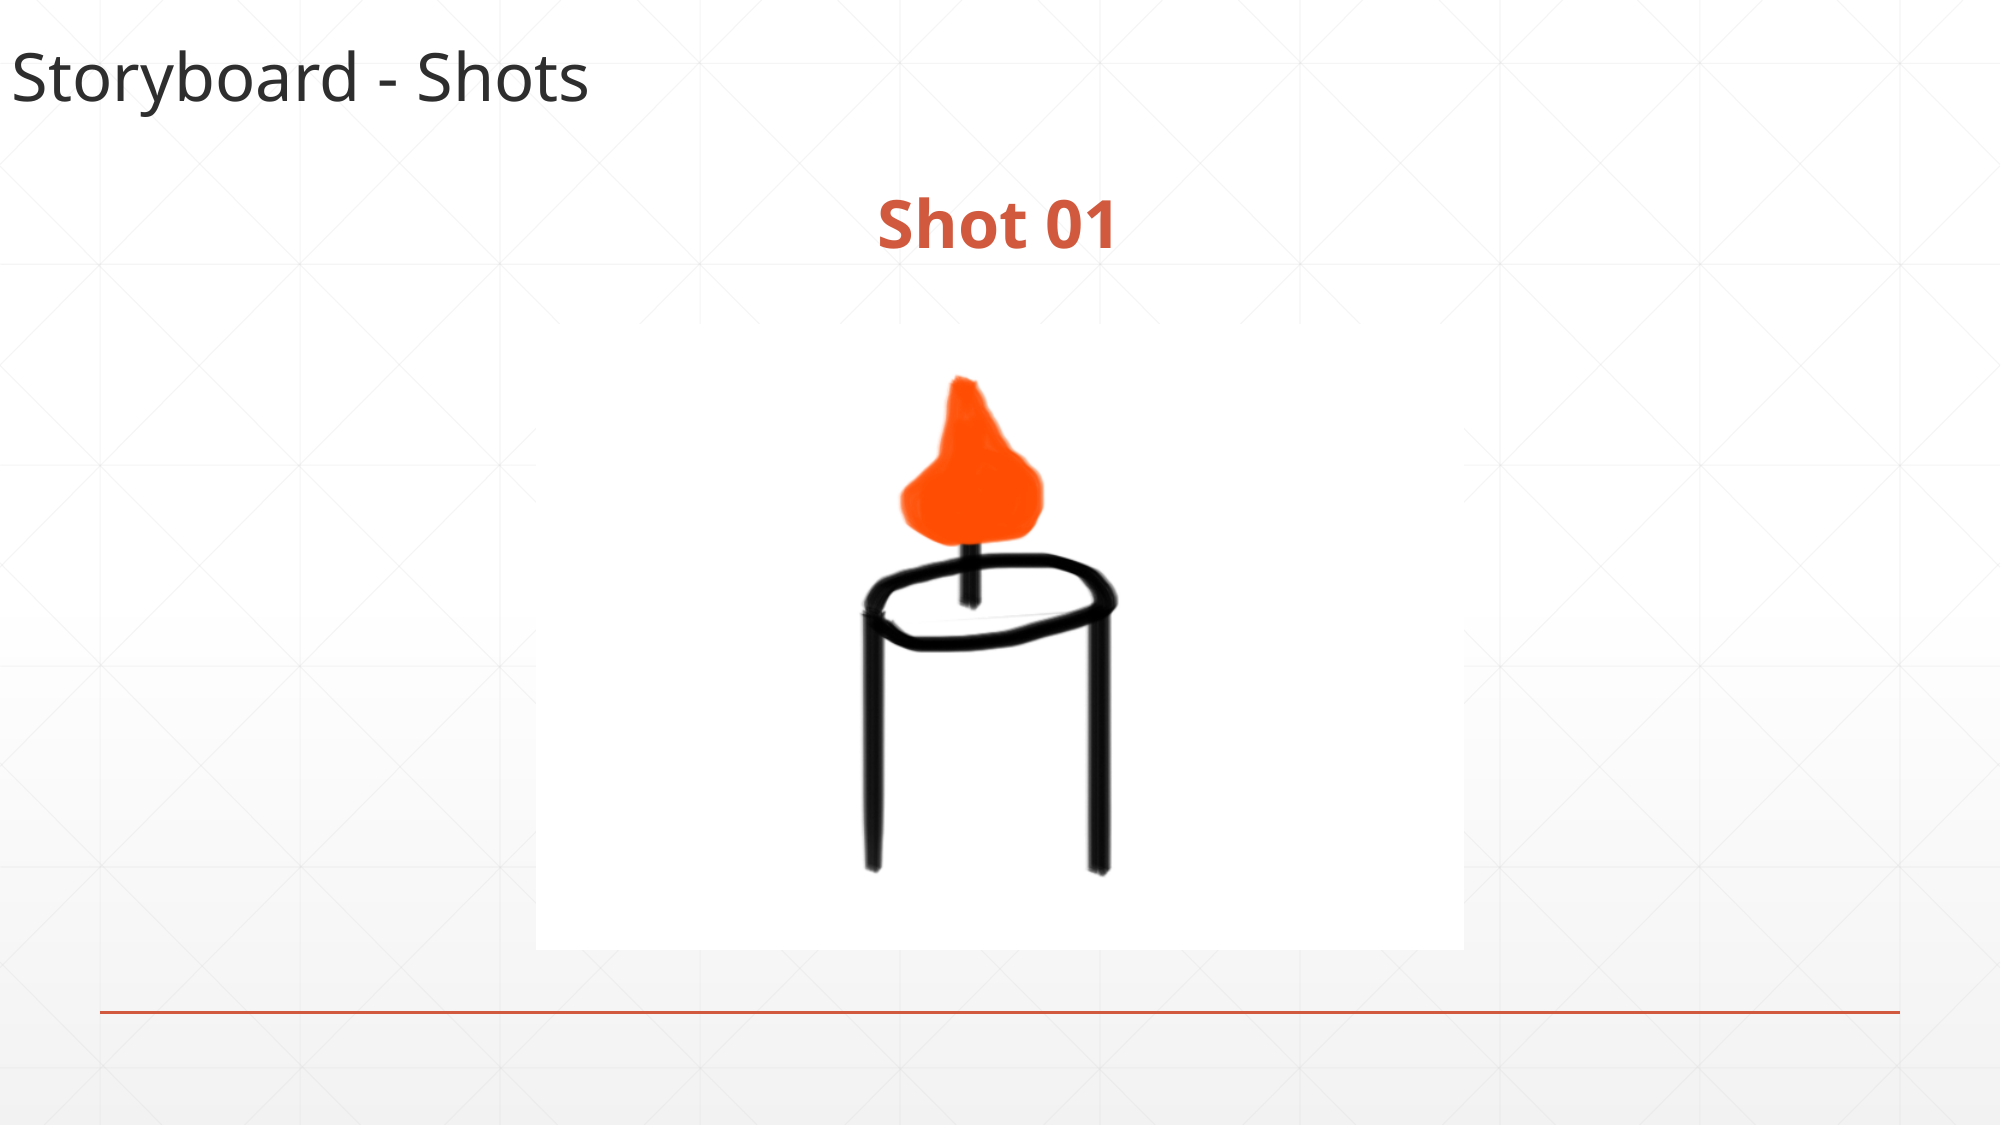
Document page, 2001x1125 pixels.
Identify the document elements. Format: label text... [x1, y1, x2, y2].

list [535, 324, 1464, 950]
text_box Storyboard - Shots [0, 27, 607, 123]
title Shot 01 [212, 82, 1788, 271]
